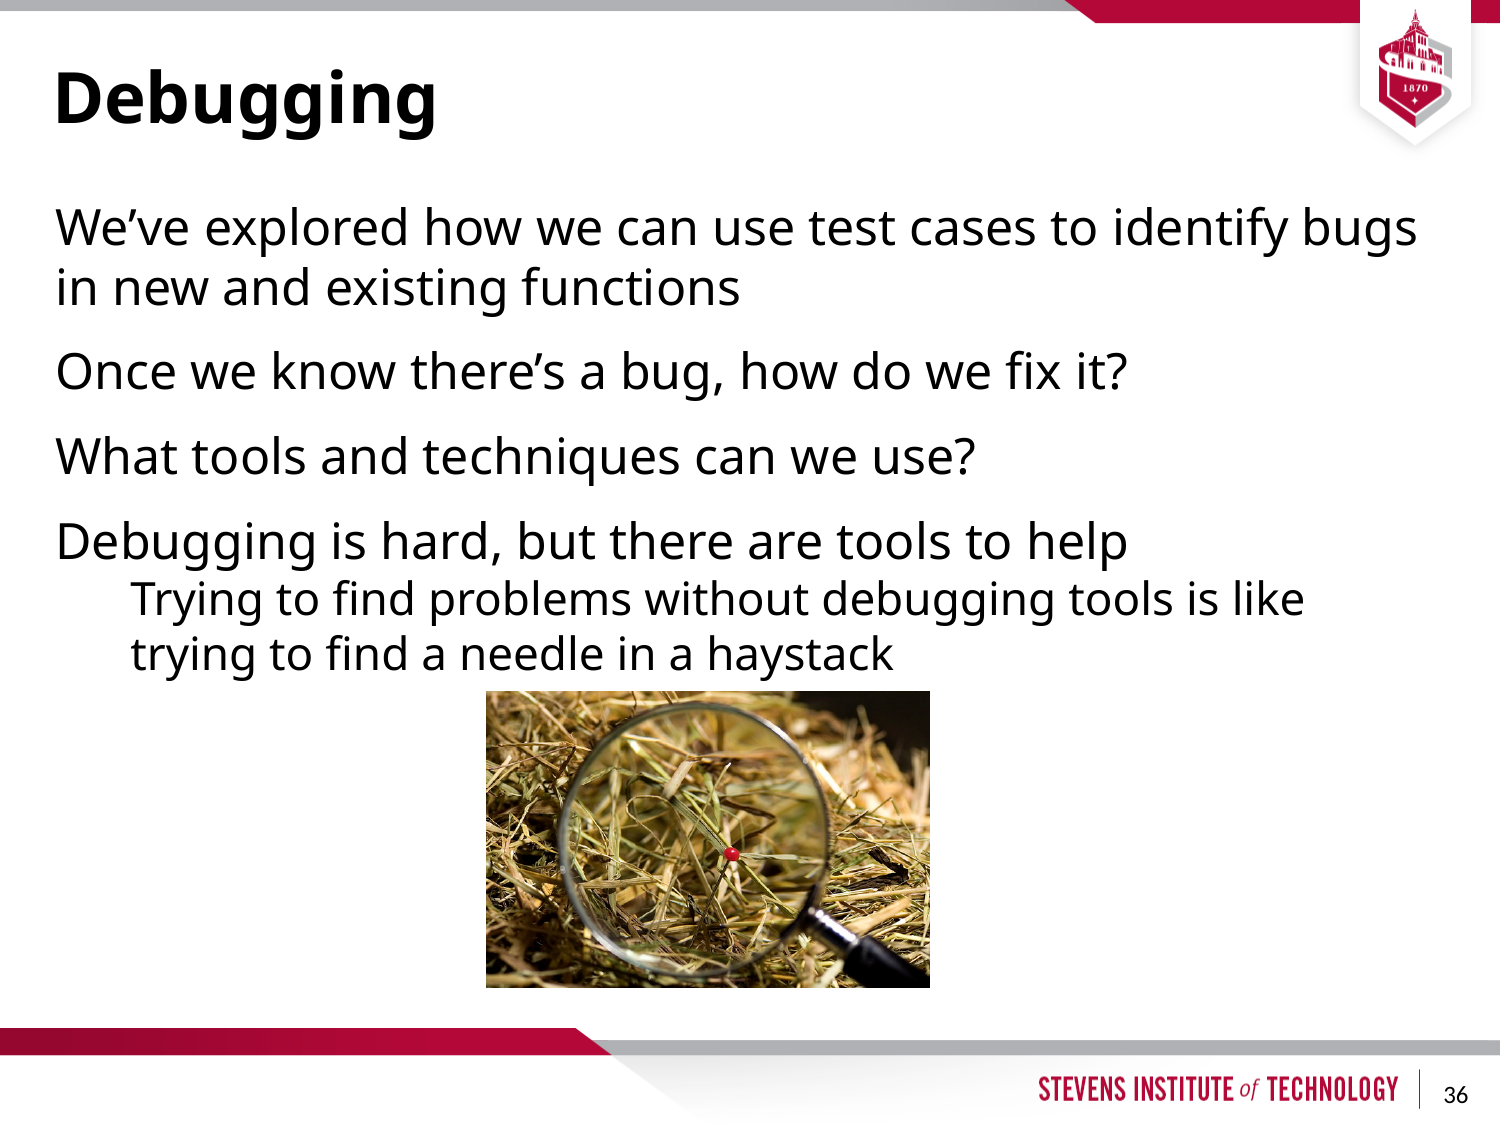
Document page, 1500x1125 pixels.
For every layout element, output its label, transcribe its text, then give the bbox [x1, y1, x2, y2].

picture [485, 691, 930, 988]
list We’ve explored how we can use test cases to identify bugs in new and existing functions Once we know there’s a bug, how do we fix it? What tools and techniques can we use? Debugging is hard, but there are tools to help Trying to find problems without debugging tools is like trying to find a needle in a haystack [40, 187, 1436, 971]
picture [0, 0, 1500, 160]
slide_number 36 [1428, 1071, 1490, 1108]
title Debugging [37, 45, 1338, 150]
picture [0, 1028, 1500, 1125]
